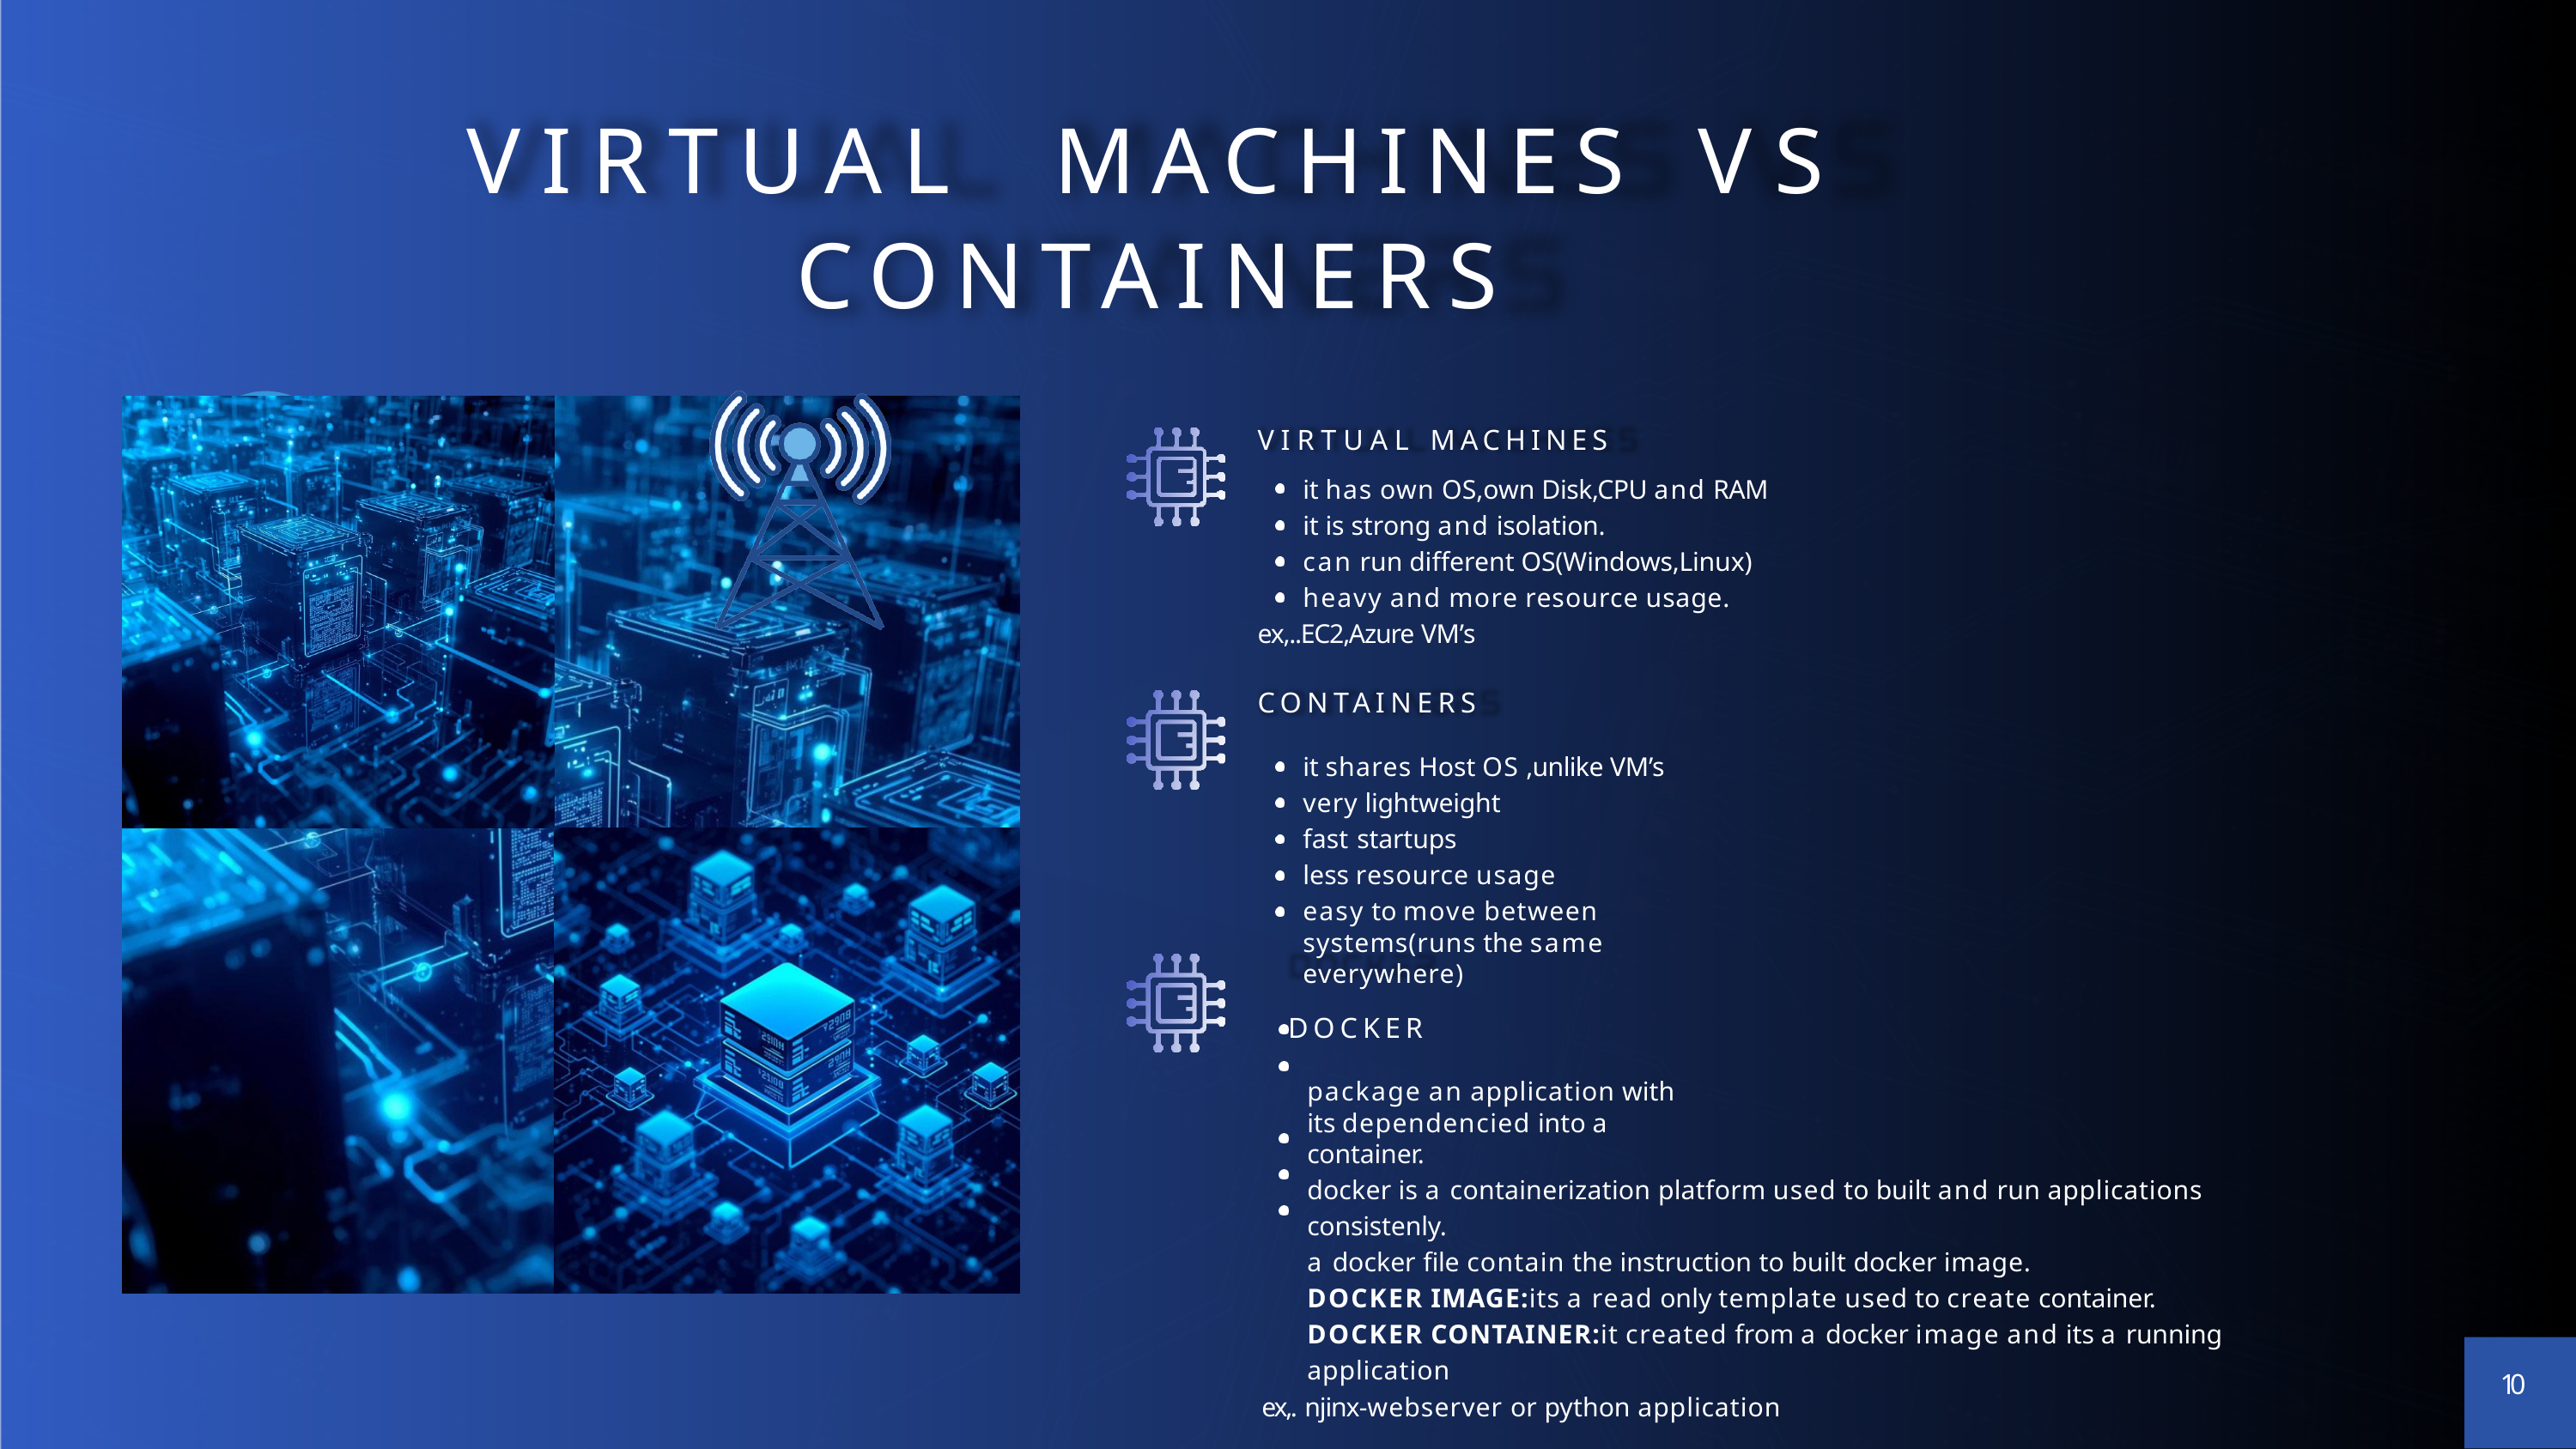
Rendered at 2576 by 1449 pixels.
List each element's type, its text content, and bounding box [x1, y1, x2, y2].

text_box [122, 391, 1020, 395]
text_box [121, 396, 1021, 1294]
text_box VIRTUAL MACHINES it has own OS,own Disk,CPU and RAM it is strong and isolation. can run different OS(Windows,Linux) heavy and more resource usage. ex,..EC2,Azure VM’s CONTAINERS it shares Host OS ,unlike VM’s very lightweight fast startups less resource usage easy to move between systems(runs the same everywhere) DOCKER package an application with its dependencied into a container. docker is a containerization platform used to built and run applications consistenly. a docker file contain the instruction to built docker image. DOCKER IMAGE:its a read only template used to create container. DOCKER CONTAINER:it created from a docker image and its a running application ex,. njinx-webserver or python application [1255, 403, 2253, 1422]
picture [0, 0, 2576, 1449]
slide_number 10 [2494, 1375, 2548, 1449]
